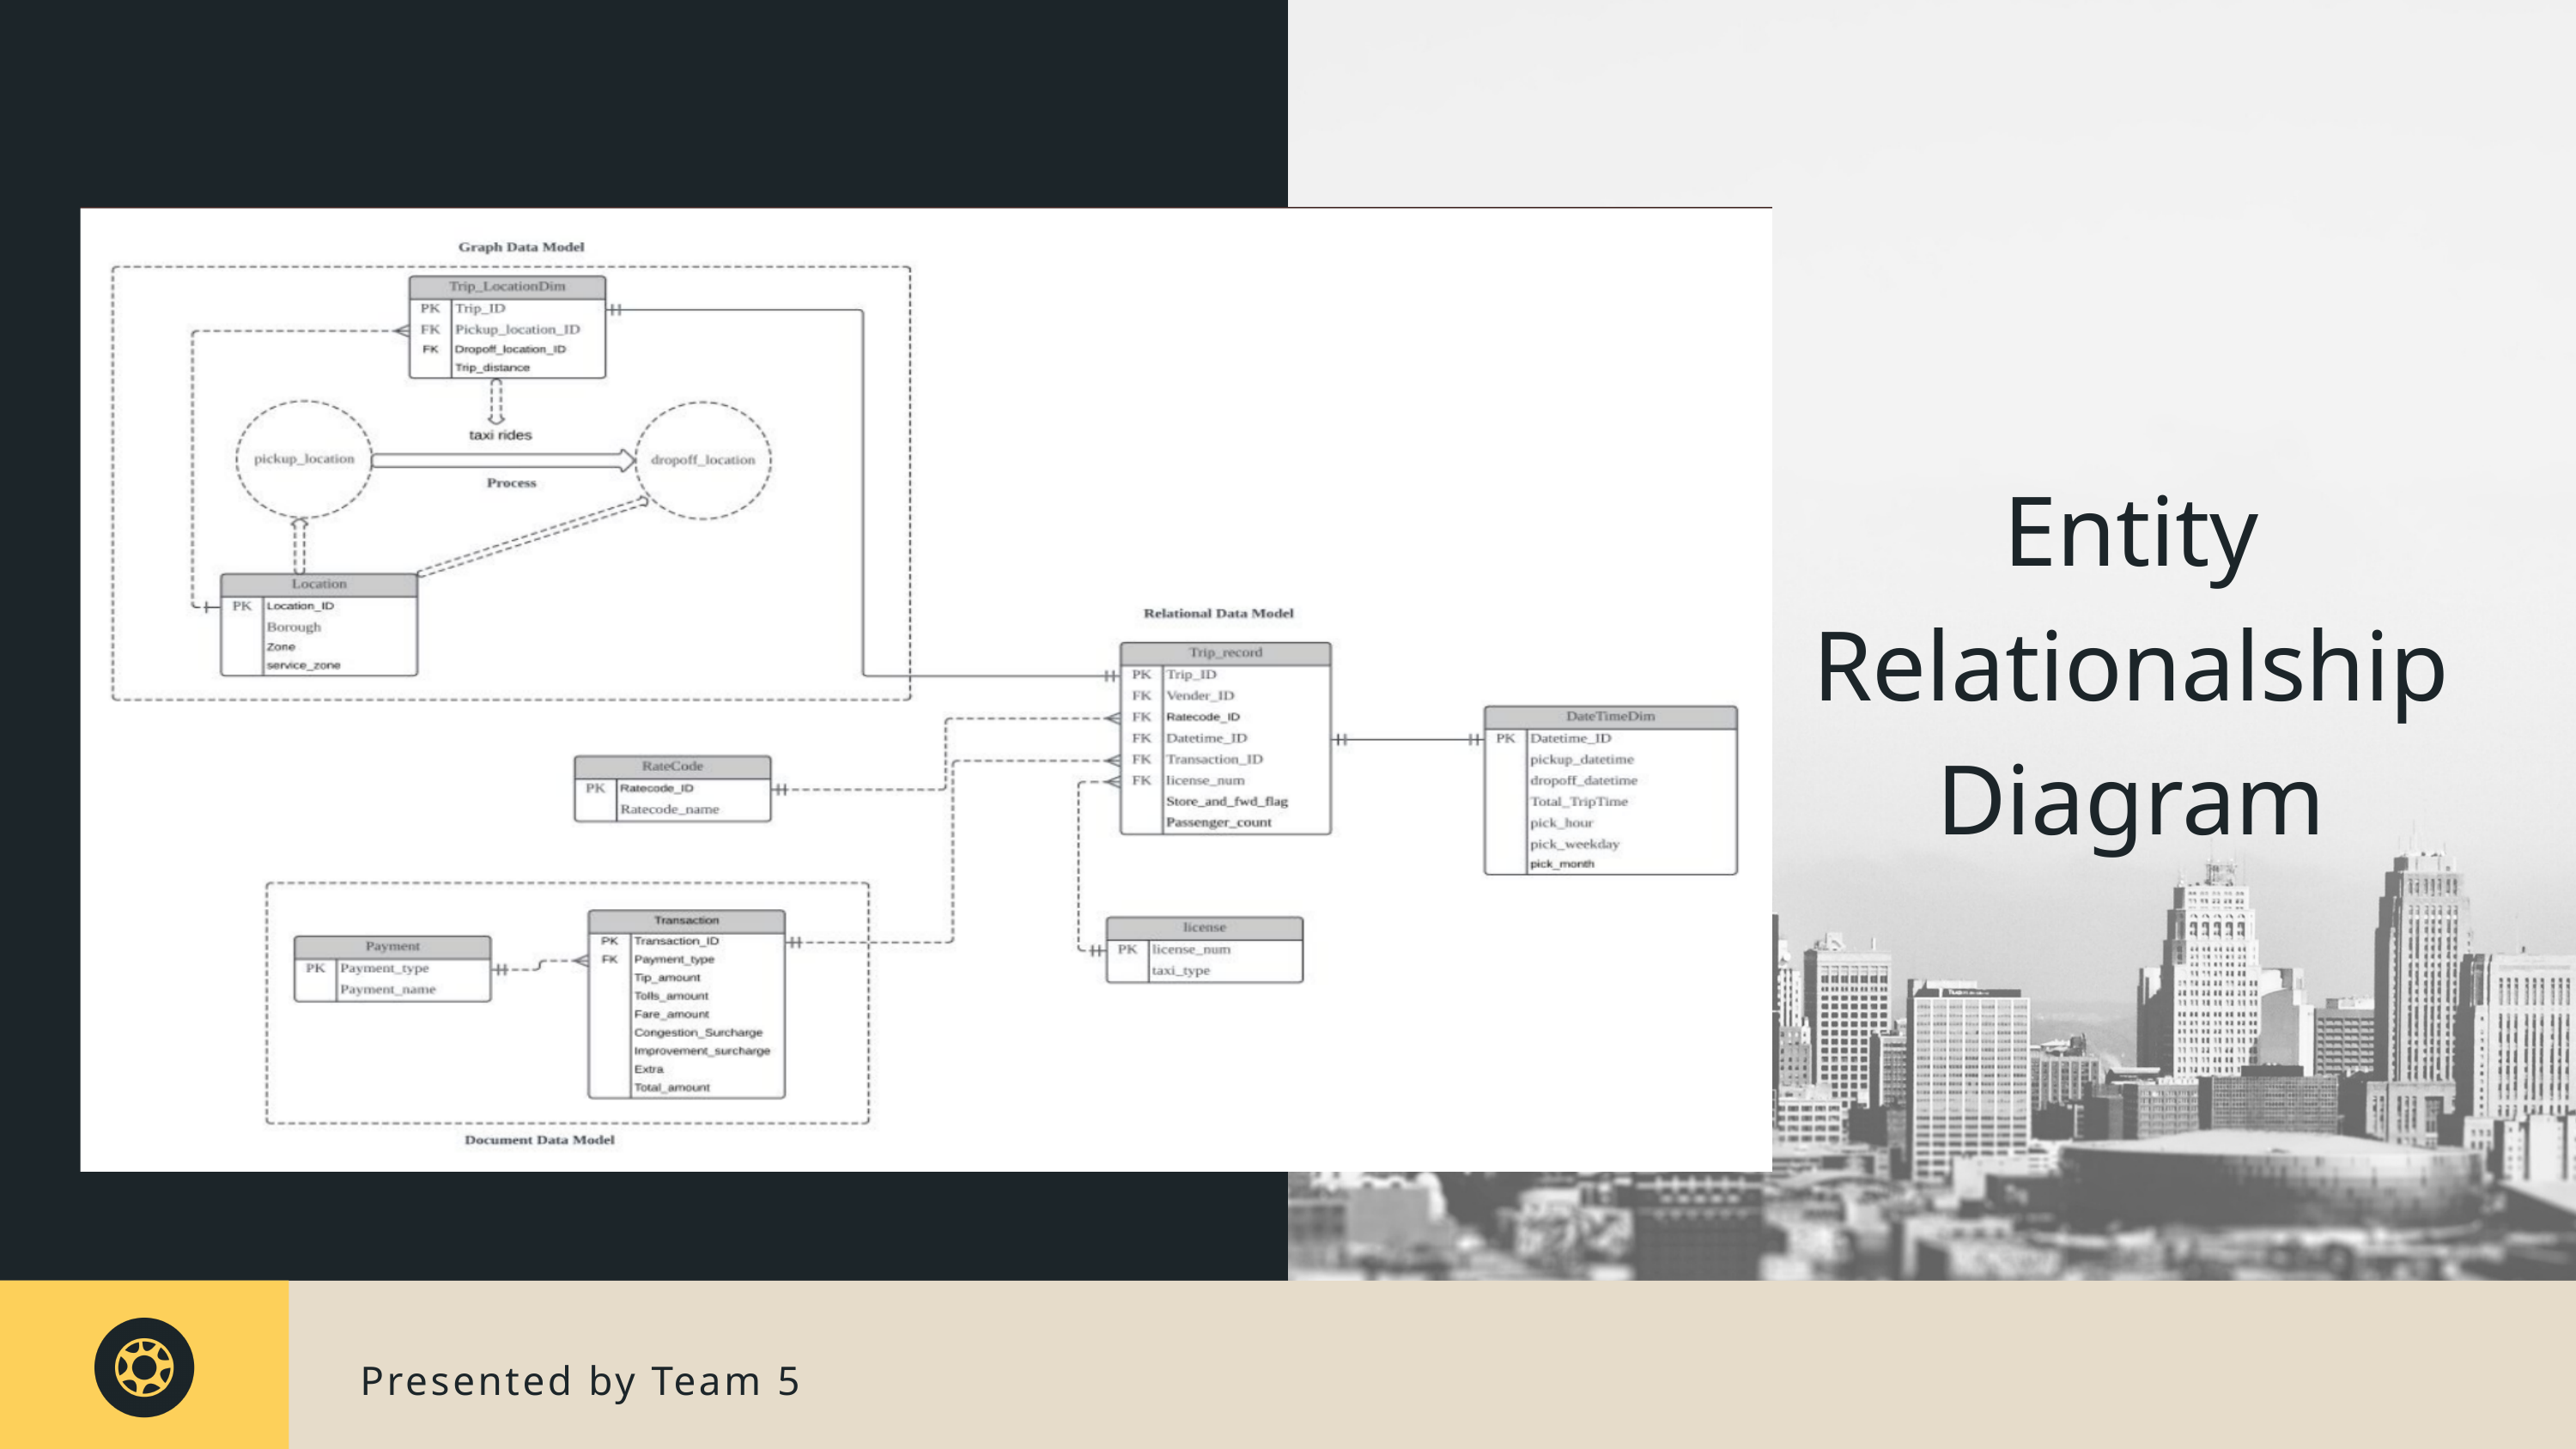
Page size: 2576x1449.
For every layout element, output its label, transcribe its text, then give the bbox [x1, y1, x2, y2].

text_box Presented by Team 5 [360, 1348, 2372, 1404]
text_box [80, 1303, 209, 1432]
text_box [1288, 0, 2576, 1280]
text_box Entity Relationalship Diagram [1714, 450, 2548, 854]
text_box [0, 1280, 289, 1449]
text_box [289, 1280, 2576, 1449]
text_box [80, 207, 1772, 1172]
